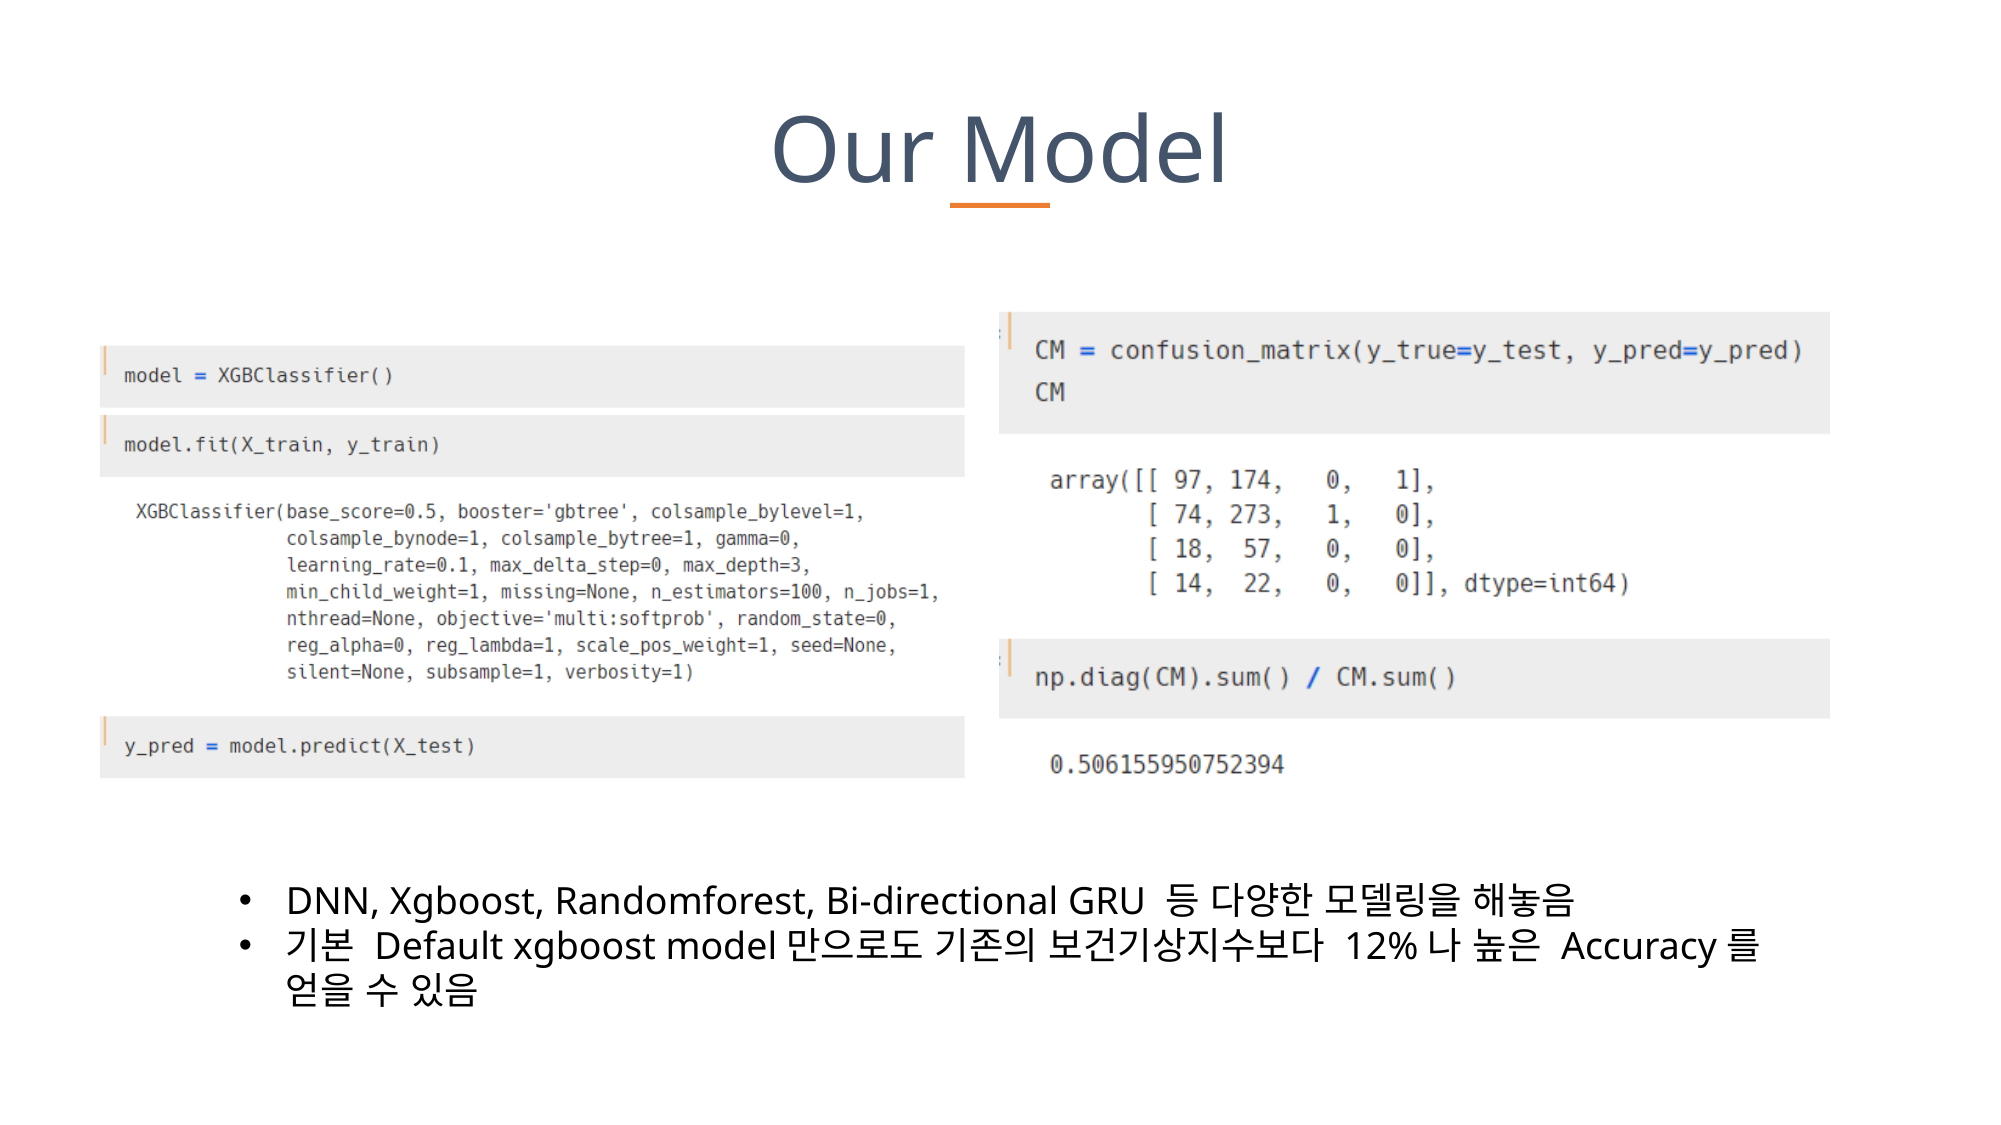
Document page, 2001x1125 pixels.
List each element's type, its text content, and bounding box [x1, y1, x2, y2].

picture [999, 306, 1830, 819]
title Our Model [99, 51, 1900, 255]
text_box [949, 202, 1051, 209]
picture [99, 341, 965, 784]
text_box DNN, Xgboost, Randomforest, Bi-directional GRU 등 다양한 모델링을 해놓음 기본 Default xgboost model만으로도 기존의 보건기상지수보다 12%나 높은 Accuracy를 얻을 수 있음 [224, 869, 1776, 1019]
